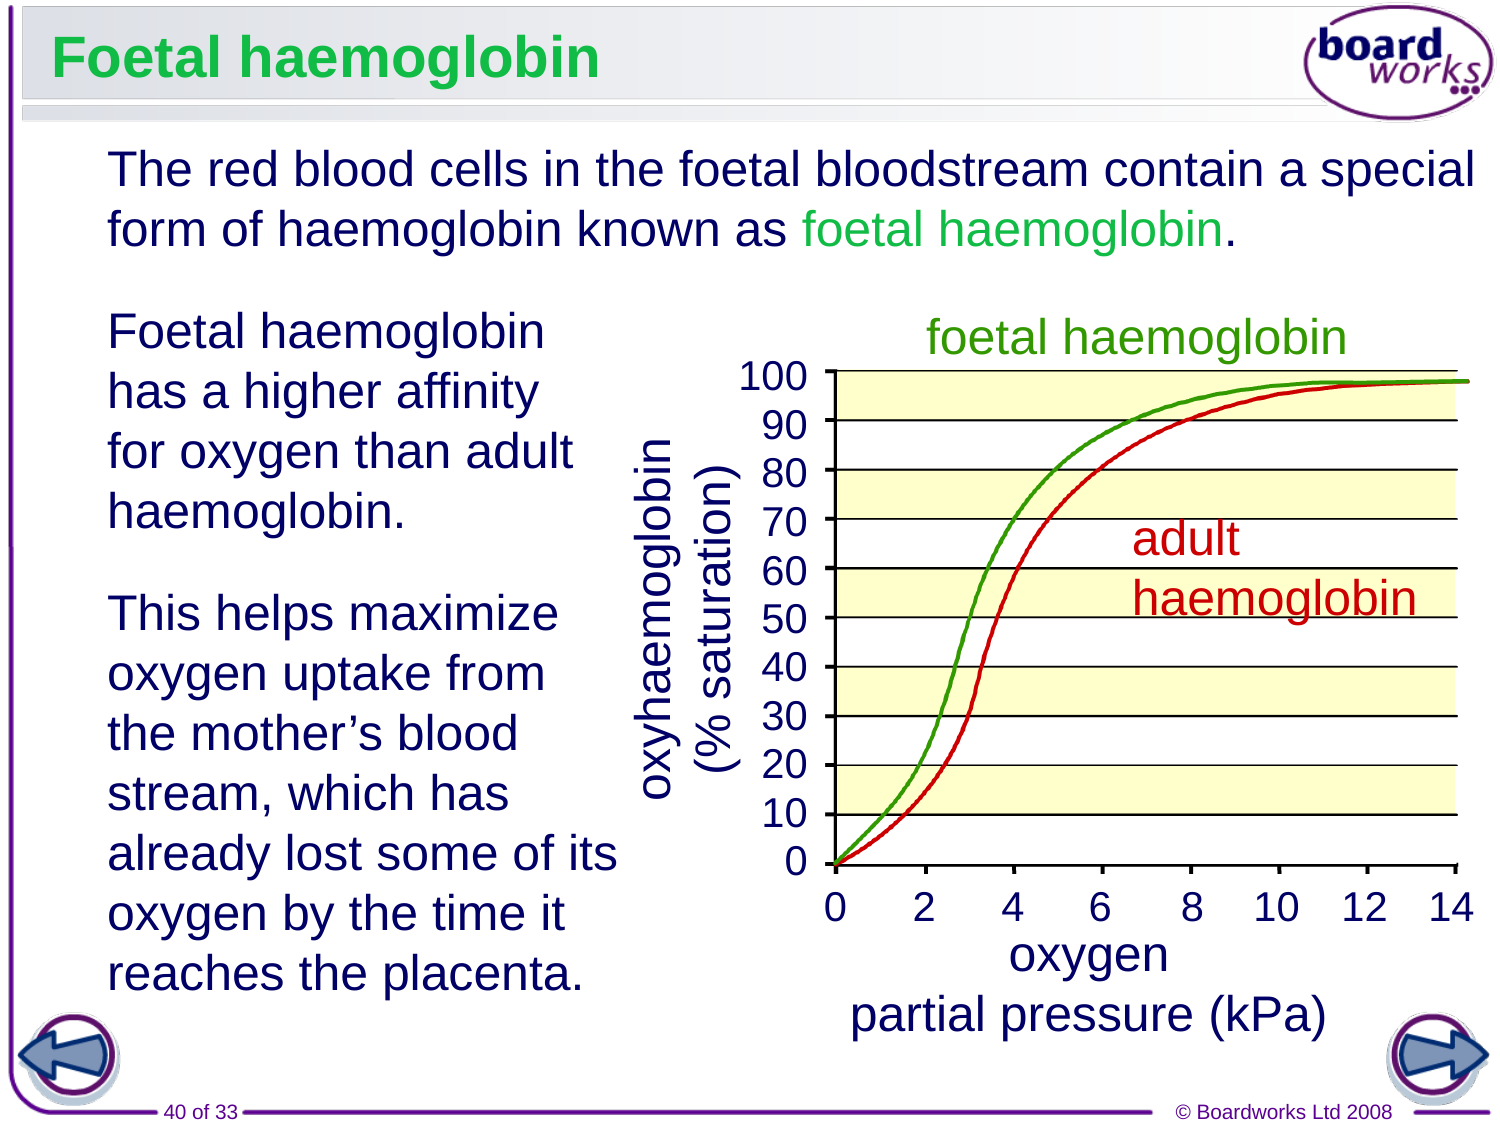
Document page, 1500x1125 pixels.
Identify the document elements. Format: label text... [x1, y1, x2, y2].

text_box 80 [746, 438, 817, 487]
text_box The red blood cells in the foetal bloodstream contain a special form of haemoglobin known as foetal haemoglobin. [92, 128, 1500, 264]
text_box 100 [723, 341, 823, 407]
text_box 8 [1165, 880, 1219, 914]
text_box 30 [746, 698, 817, 729]
text_box 14 [1413, 871, 1490, 937]
text_box 0 [808, 871, 862, 937]
text_box 12 [1326, 880, 1403, 937]
text_box 70 [746, 487, 817, 535]
text_box 10 [746, 778, 817, 844]
text_box This helps maximize oxygen uptake from the mother’s blood stream, which has already lost some of its oxygen by the time it reaches the placenta. [92, 573, 644, 1009]
picture [0, 0, 1500, 1125]
text_box 4 [986, 880, 1040, 914]
text_box 10 [1238, 880, 1315, 914]
text_box oxygen partial pressure (kPa) [835, 914, 1343, 1050]
text_box 20 [746, 729, 817, 778]
text_box oxyhaemoglobin (% saturation) [612, 392, 748, 847]
text_box 6 [1073, 880, 1127, 914]
text_box foetal haemoglobin [848, 297, 1363, 362]
text_box 40 [746, 650, 817, 698]
text_box Foetal haemoglobin has a higher affinity for oxygen than adult haemoglobin. [92, 291, 592, 546]
text_box 90 [746, 390, 817, 438]
text_box 50 [746, 584, 817, 650]
text_box 60 [746, 535, 817, 584]
title Foetal haemoglobin [36, 8, 1225, 100]
text_box 2 [897, 880, 951, 914]
text_box 0 [769, 826, 817, 892]
